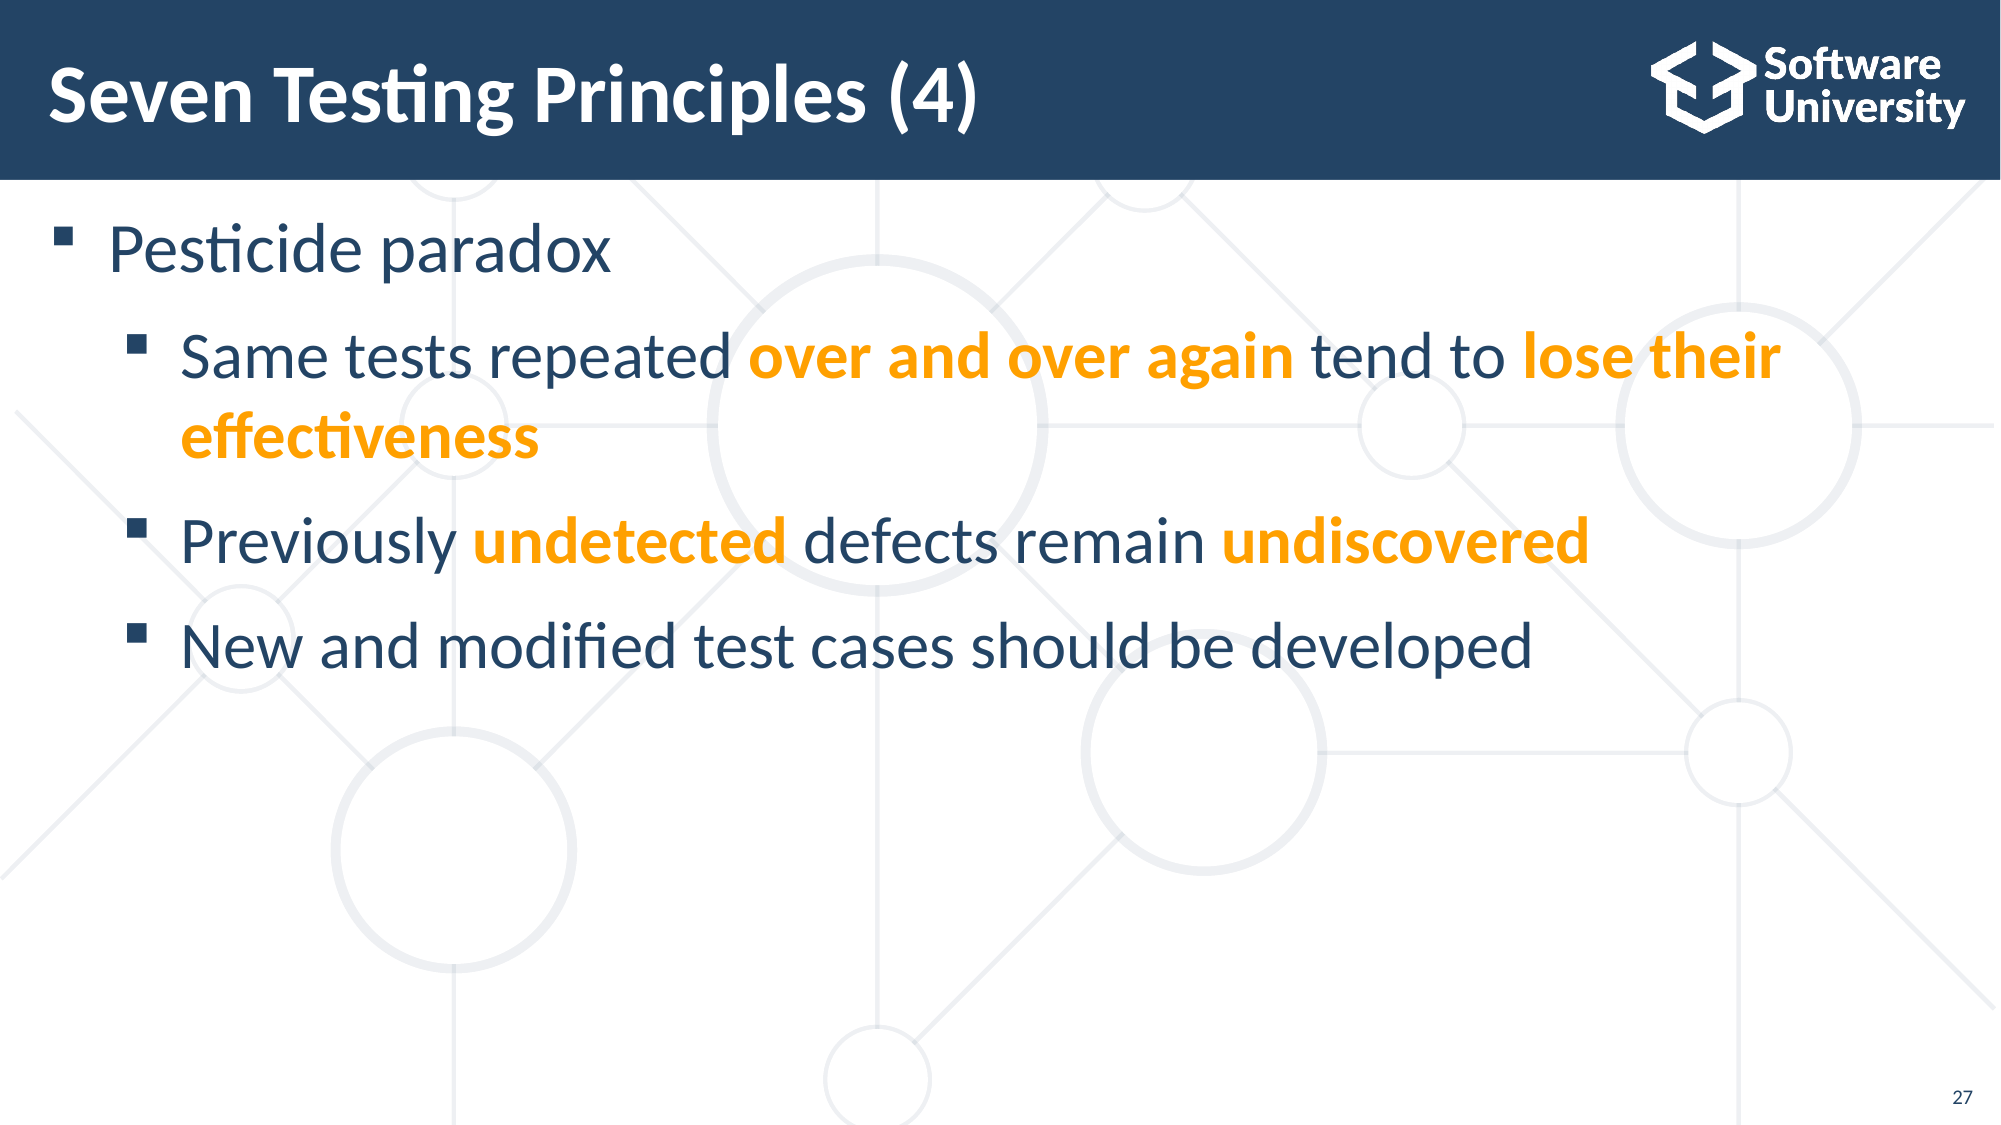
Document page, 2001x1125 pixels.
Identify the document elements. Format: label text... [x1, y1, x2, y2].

slide_number 27 [1927, 1067, 1989, 1117]
list Pesticide paradox Same tests repeated over and over again tend to lose their effectiveness Previously undetected defects remain undiscovered New and modified test cases should be developed [31, 196, 1970, 1104]
picture [1651, 41, 1966, 134]
title Seven Testing Principles (4) [31, 16, 1625, 162]
